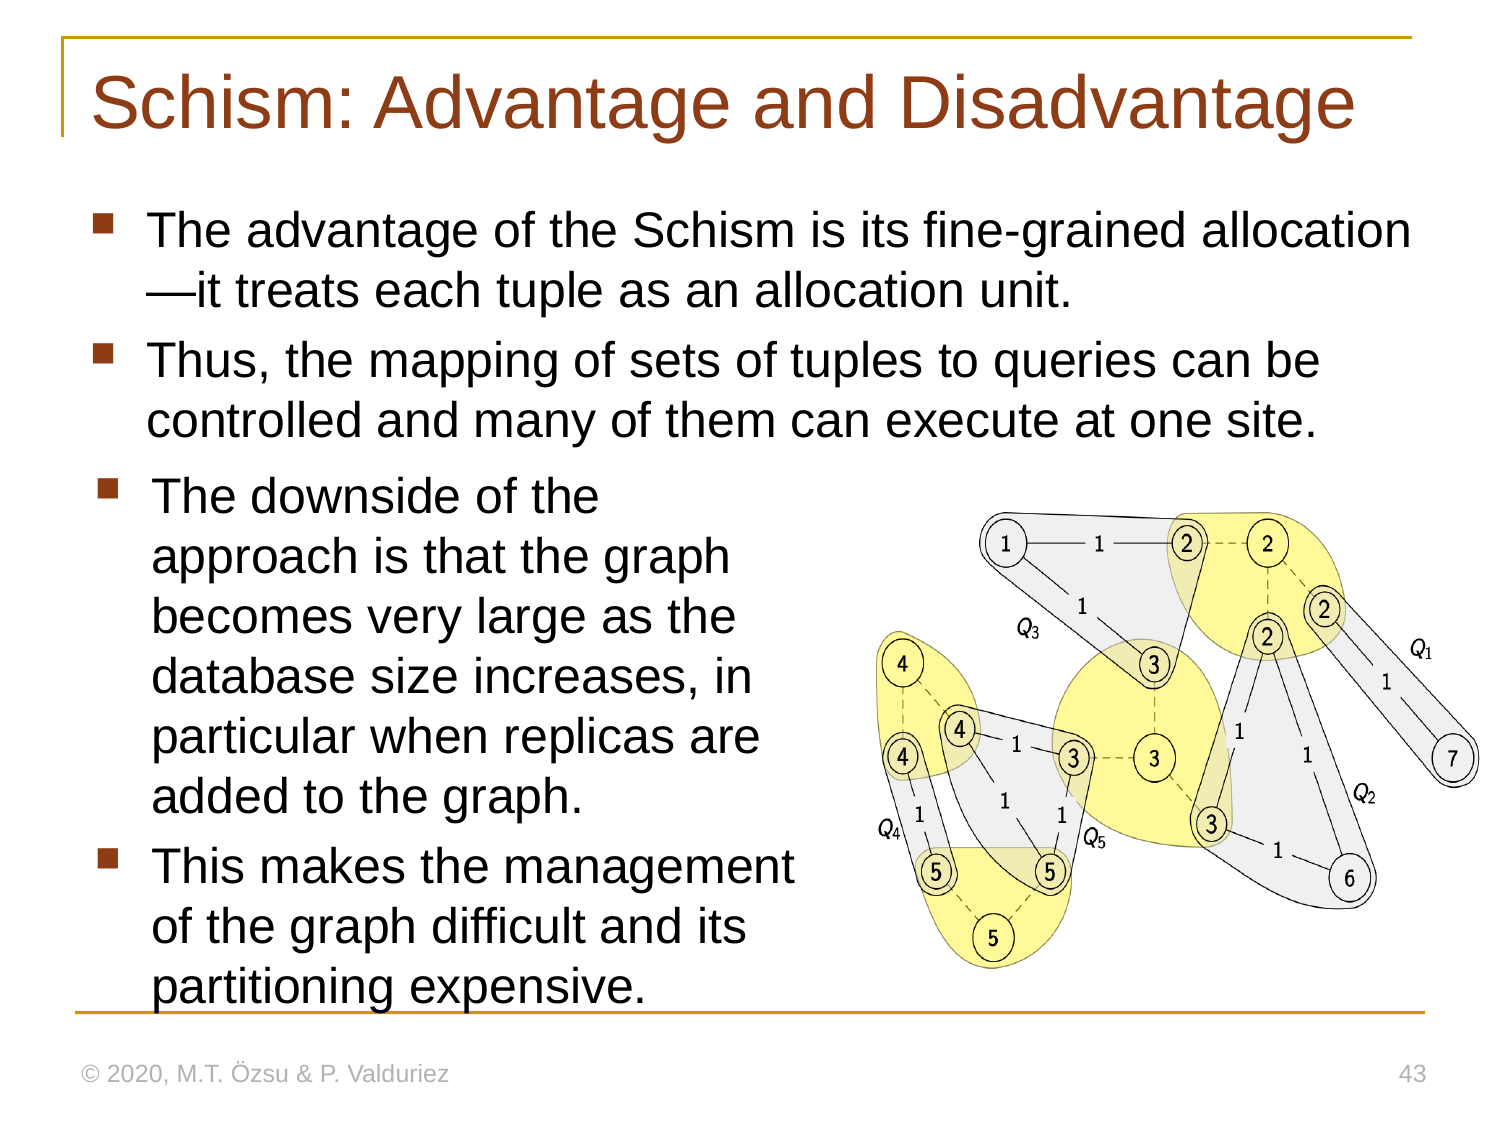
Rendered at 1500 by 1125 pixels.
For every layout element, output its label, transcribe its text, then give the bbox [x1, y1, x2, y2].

picture [859, 503, 1500, 977]
list The advantage of the Schism is its fine-grained allocation—it treats each tuple as an allocation unit. Thus, the mapping of sets of tuples to queries can be controlled and many of them can execute at one site. [74, 189, 1476, 408]
text_box The downside of the approach is that the graph becomes very large as the database size increases, in particular when replicas are added to the graph. This makes the management of the graph difficult and its partitioning expensive. [79, 456, 814, 846]
title Schism: Advantage and Disadvantage [74, 45, 1426, 189]
slide_number 43 [1104, 1042, 1442, 1103]
footer © 2020, M.T. Özsu & P. Valduriez [66, 1042, 573, 1103]
